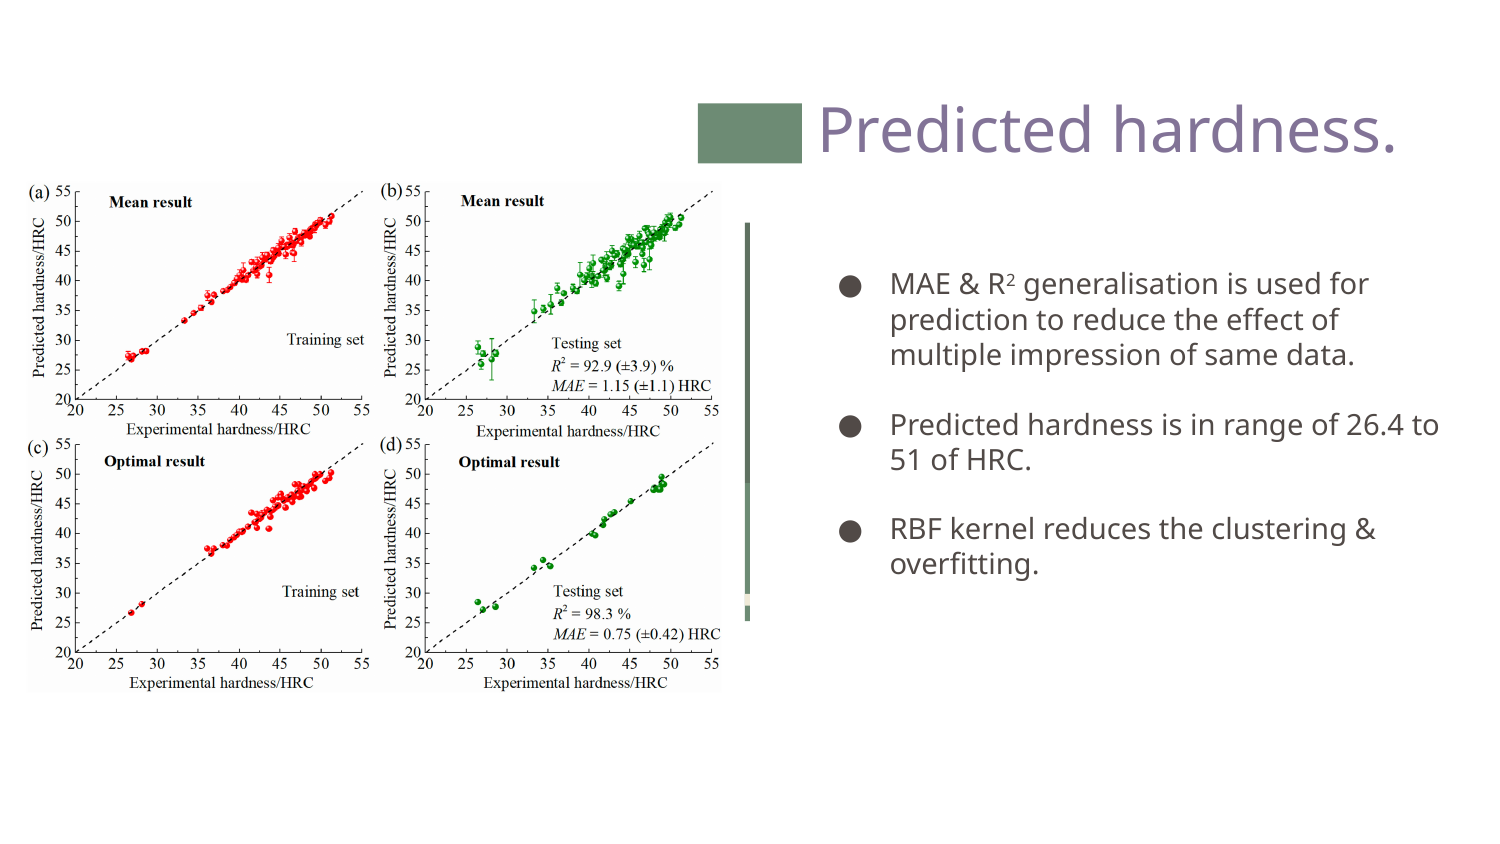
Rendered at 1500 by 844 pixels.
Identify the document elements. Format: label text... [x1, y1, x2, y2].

text_box MAE & R2 generalisation is used for prediction to reduce the effect of multiple impression of same data. Predicted hardness is in range of 26.4 to 51 of HRC. RBF kernel reduces the clustering & overfitting. [799, 250, 1459, 631]
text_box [744, 222, 751, 622]
text_box Predicted hardness. [802, 75, 1457, 181]
text_box [697, 103, 802, 164]
picture [26, 181, 722, 693]
